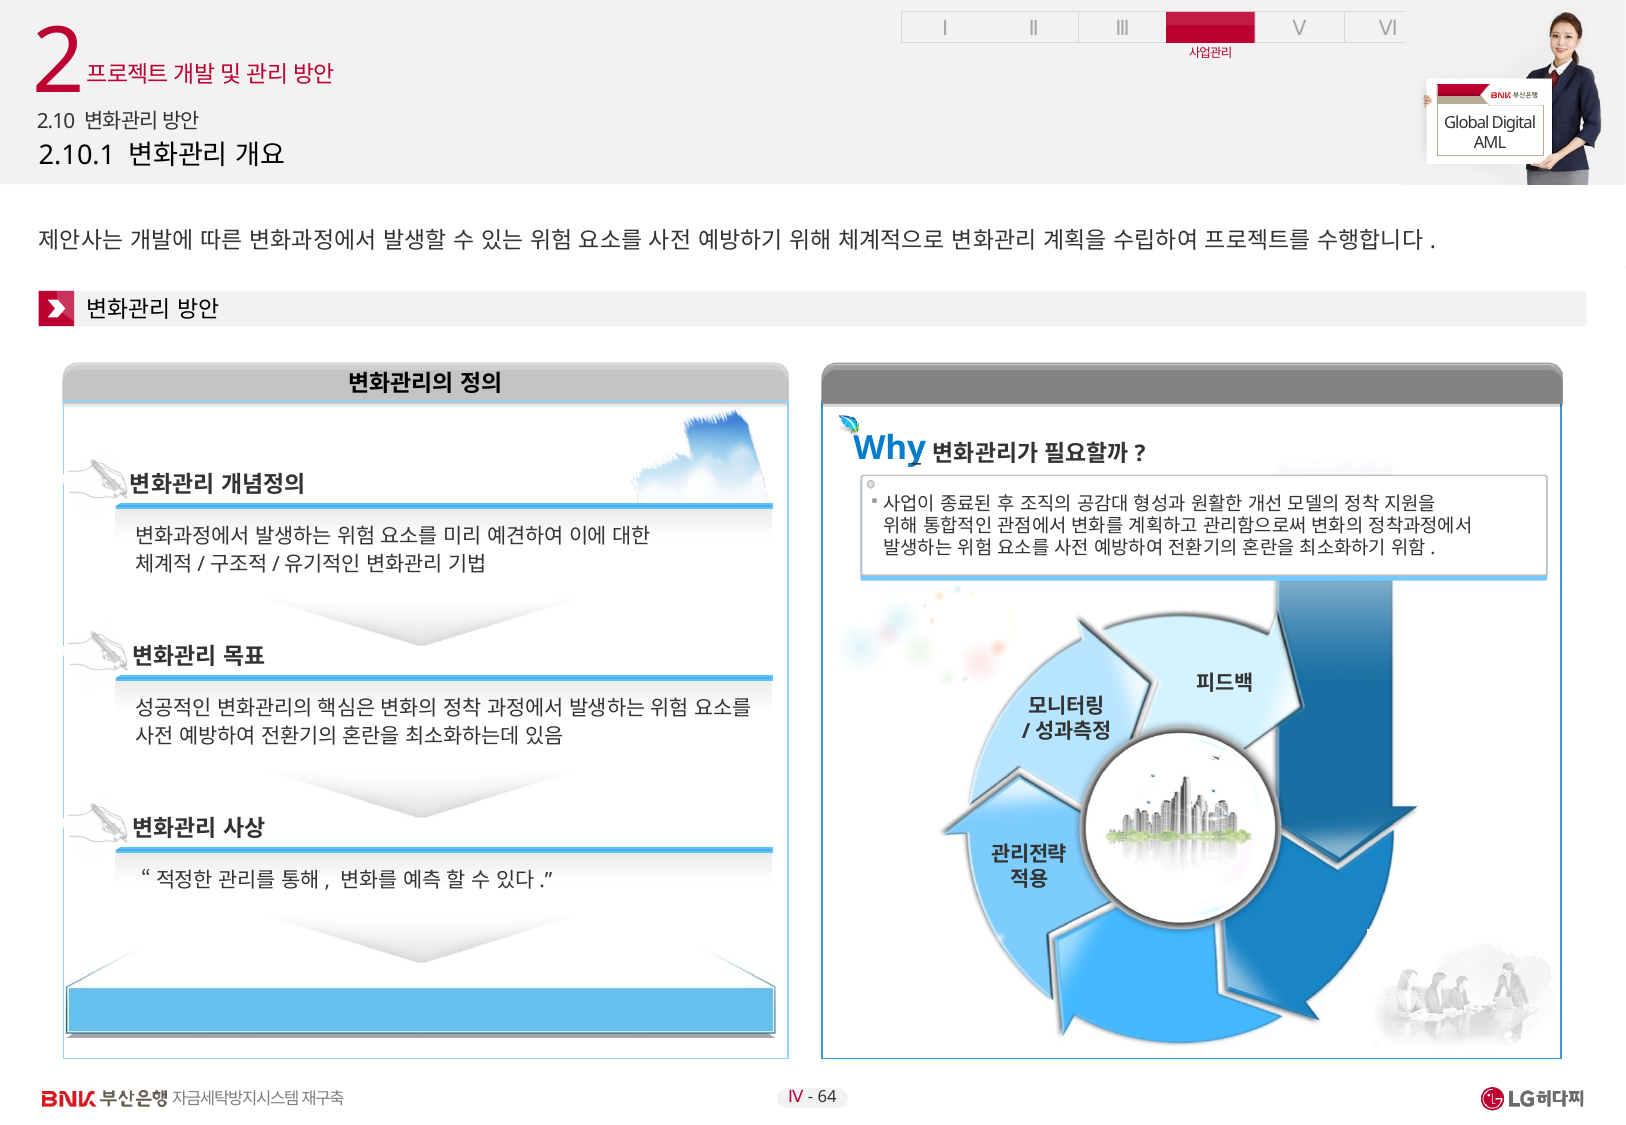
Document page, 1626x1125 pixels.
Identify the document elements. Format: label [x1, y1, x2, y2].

picture [1490, 91, 1538, 99]
slide_number [776, 1087, 849, 1109]
text_box [62, 362, 1563, 1059]
text_box [32, 0, 347, 133]
picture [1438, 104, 1543, 136]
text_box [38, 290, 1587, 327]
picture [38, 1087, 169, 1109]
text_box [38, 220, 1553, 254]
picture [1405, 1, 1626, 185]
title [38, 136, 1587, 171]
picture [1478, 1084, 1587, 1112]
